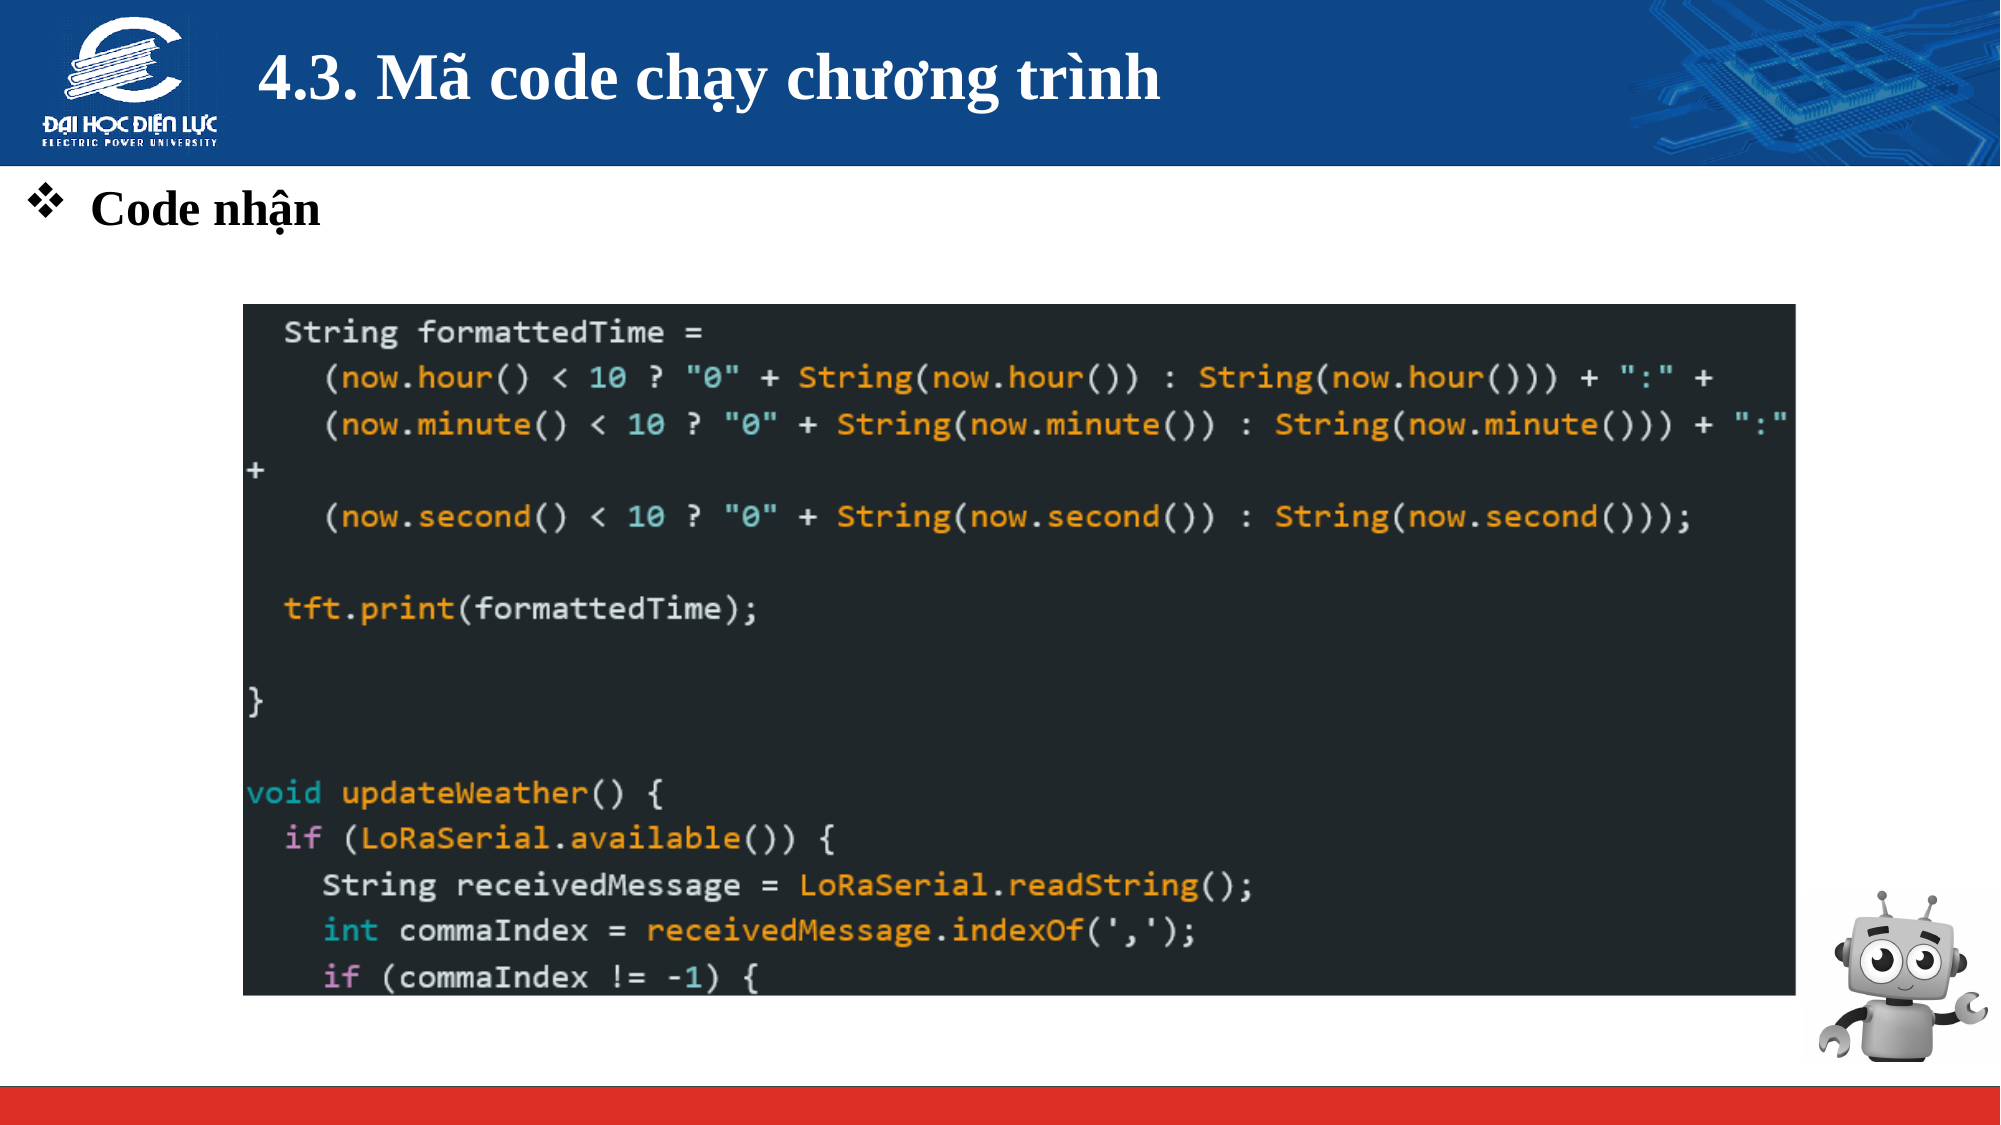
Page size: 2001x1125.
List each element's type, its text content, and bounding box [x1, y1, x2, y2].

picture [0, 0, 2000, 174]
picture [243, 304, 1806, 1004]
title 4.3. Mã code chạy chương trình [243, 22, 1636, 134]
list Code nhận [0, 174, 2000, 1075]
picture [0, 1075, 2000, 1125]
